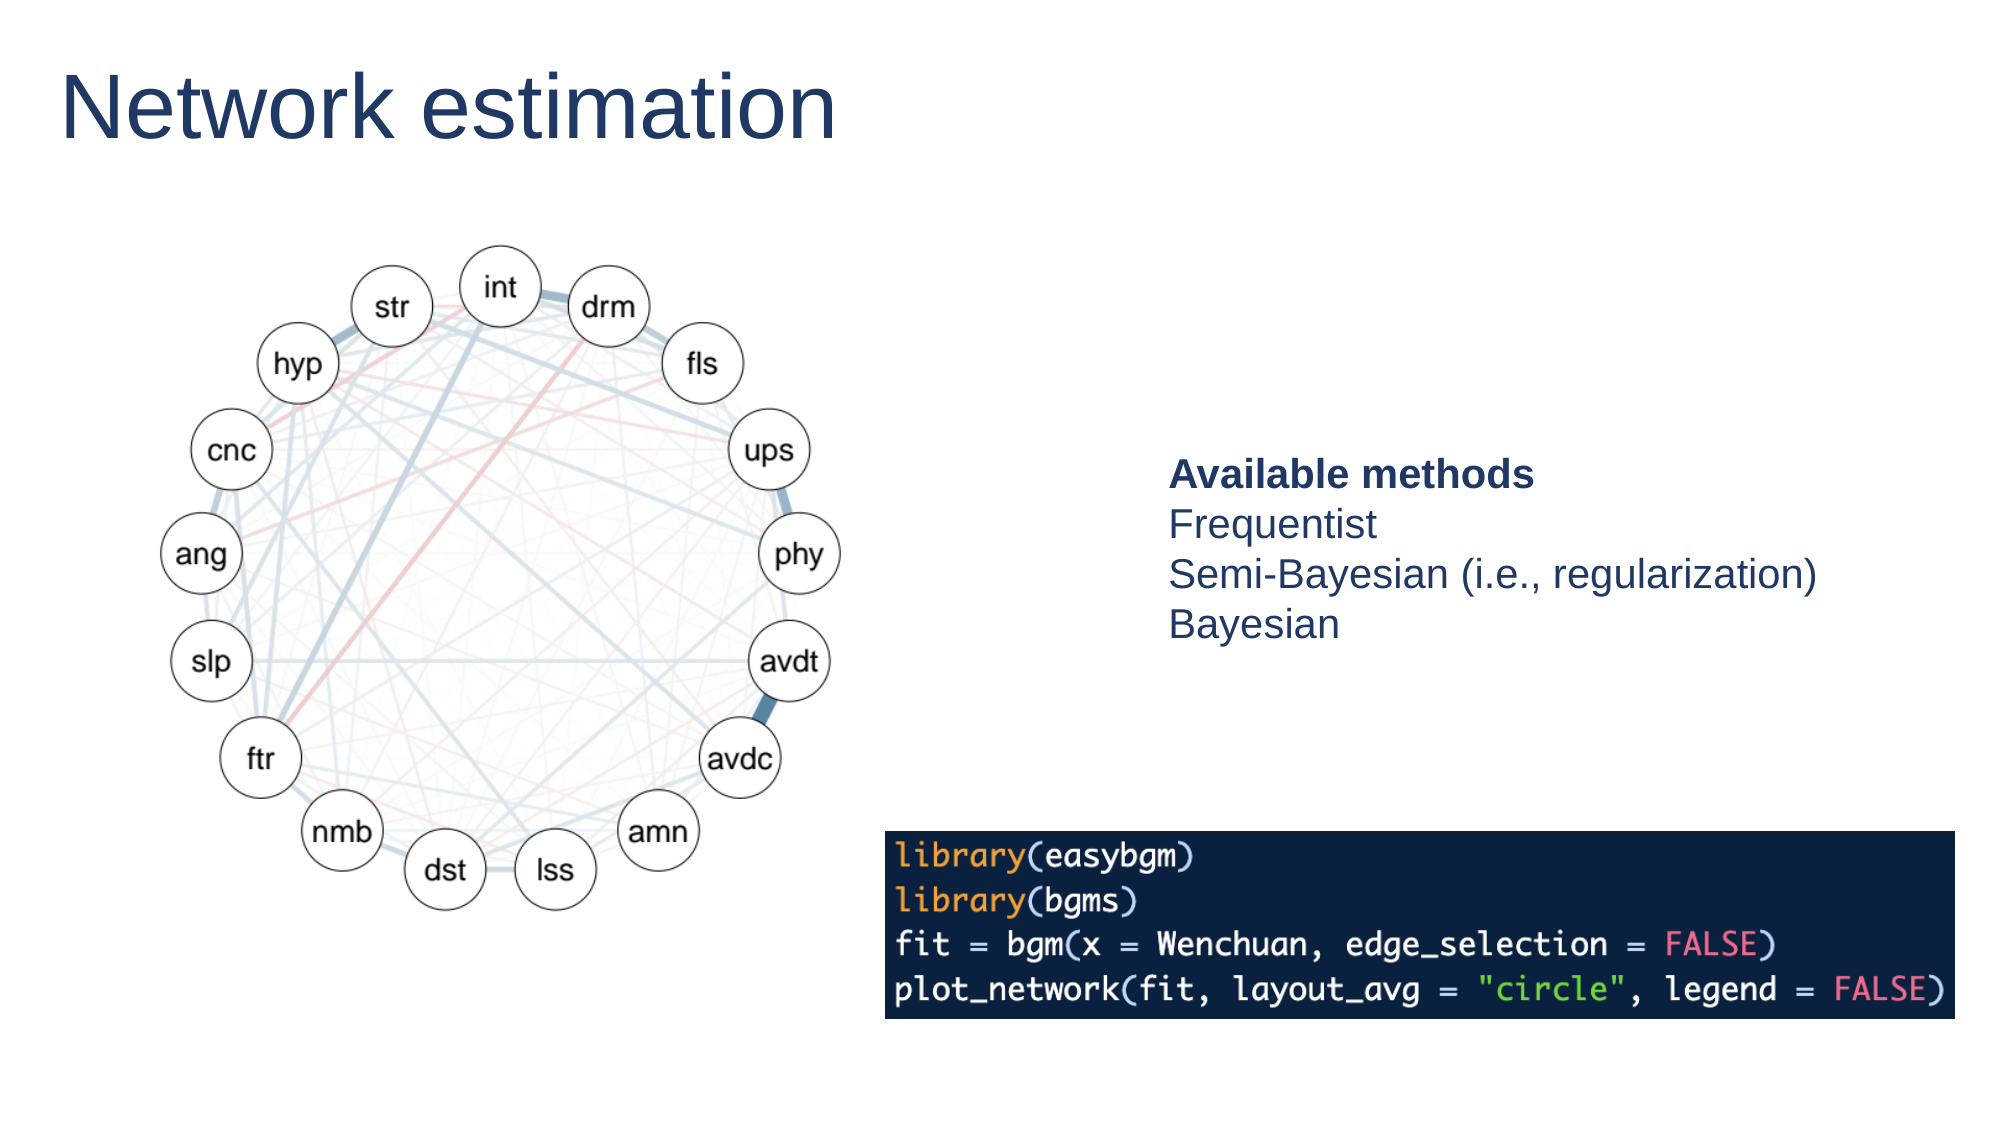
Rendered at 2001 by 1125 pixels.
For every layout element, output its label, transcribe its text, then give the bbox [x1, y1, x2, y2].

title Network estimation [44, 0, 2000, 218]
picture [112, 200, 1955, 1019]
text_box Available methods Frequentist Semi-Bayesian (i.e., regularization) Bayesian [1153, 439, 1834, 655]
